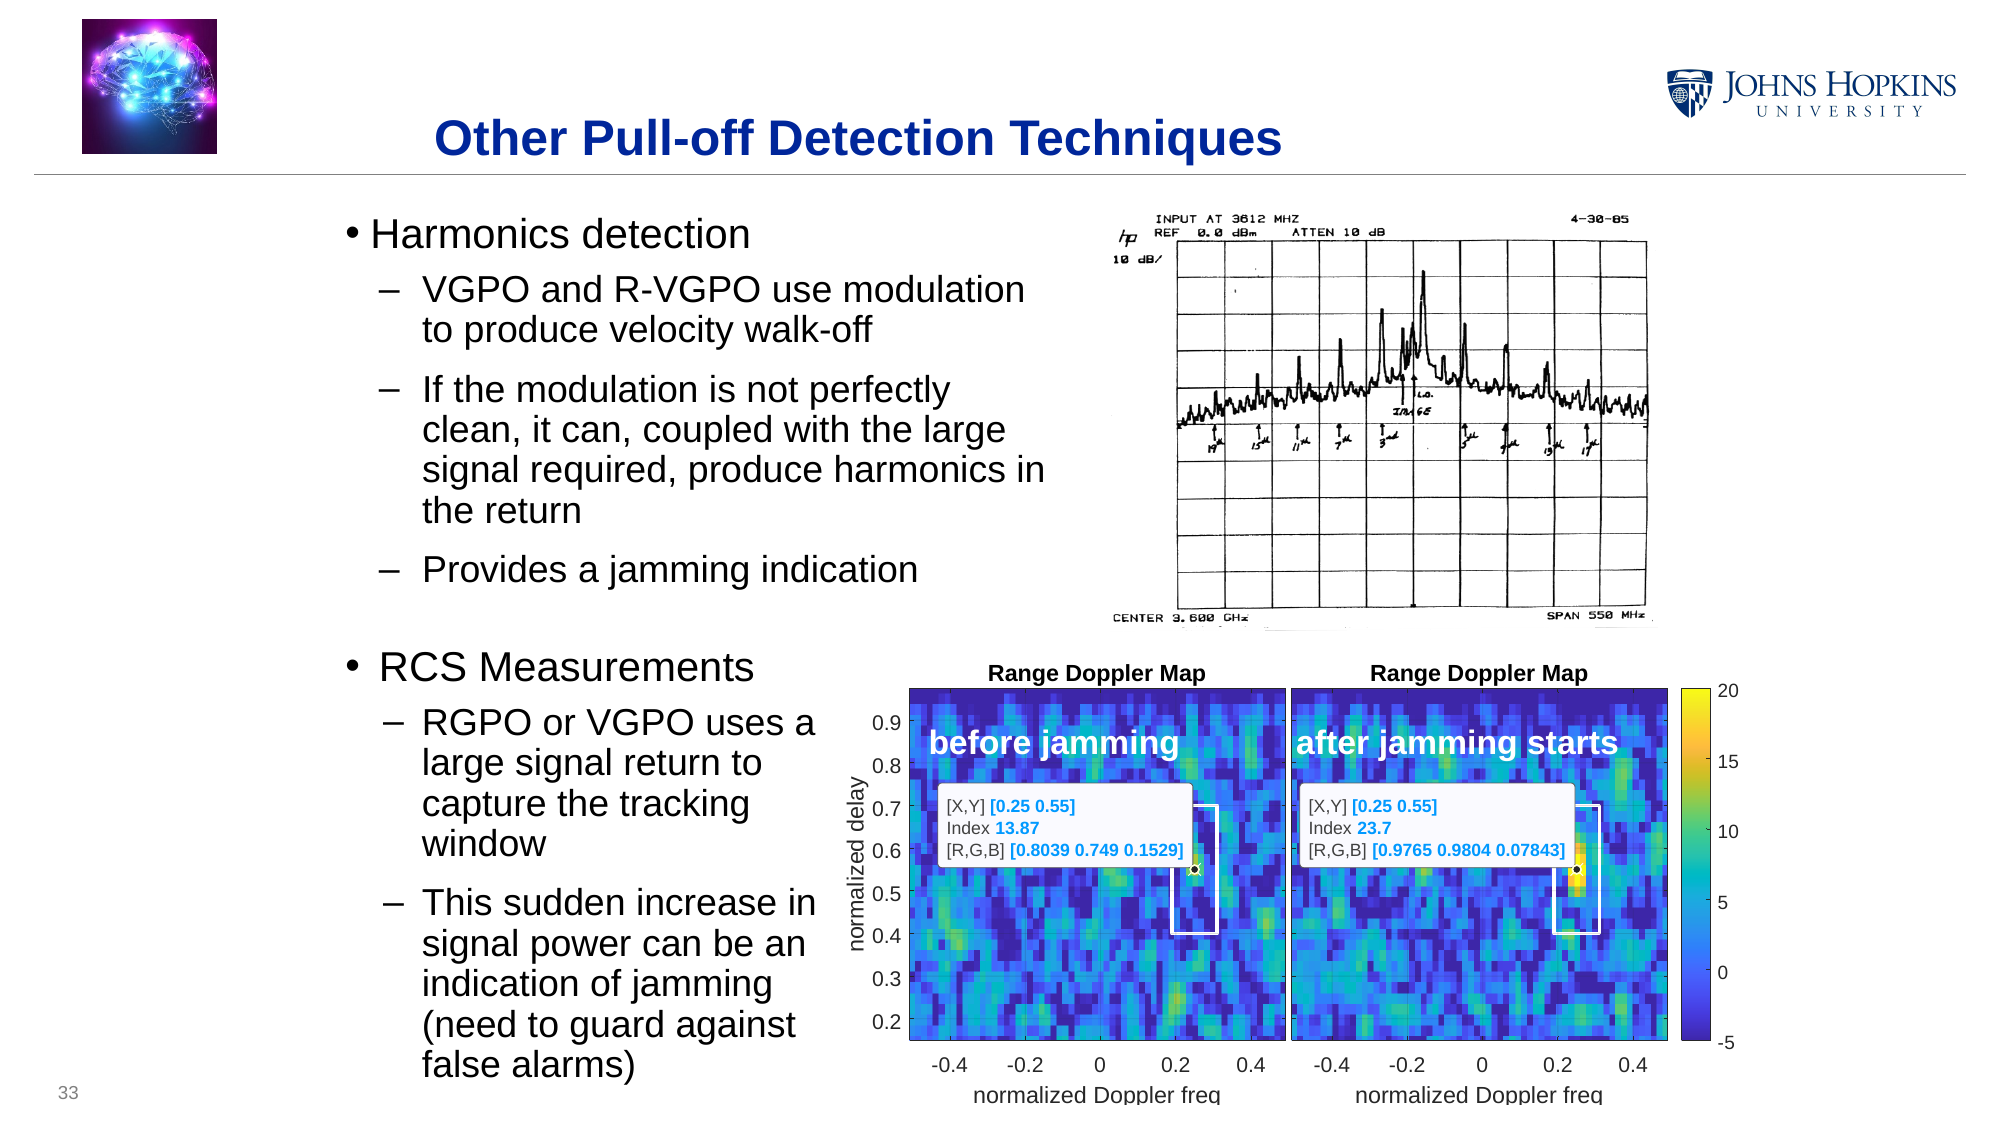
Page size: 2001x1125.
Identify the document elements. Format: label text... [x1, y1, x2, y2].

list RCS Measurements RGPO or VGPO uses a large signal return to capture the tracking window This sudden increase in signal power can be an indication of jamming (need to guard against false alarms) [330, 632, 838, 1105]
picture [81, 19, 217, 154]
list Harmonics detection VGPO and R-VGPO use modulation to produce velocity walk-off If the modulation is not perfectly clean, it can, coupled with the large signal required, produce harmonics in the return Provides a jamming indication [330, 204, 1069, 633]
picture [1110, 0, 1999, 633]
picture [837, 651, 1792, 1105]
slide_number 33 [43, 1061, 131, 1122]
title Other Pull-off Detection Techniques [74, 23, 1624, 175]
